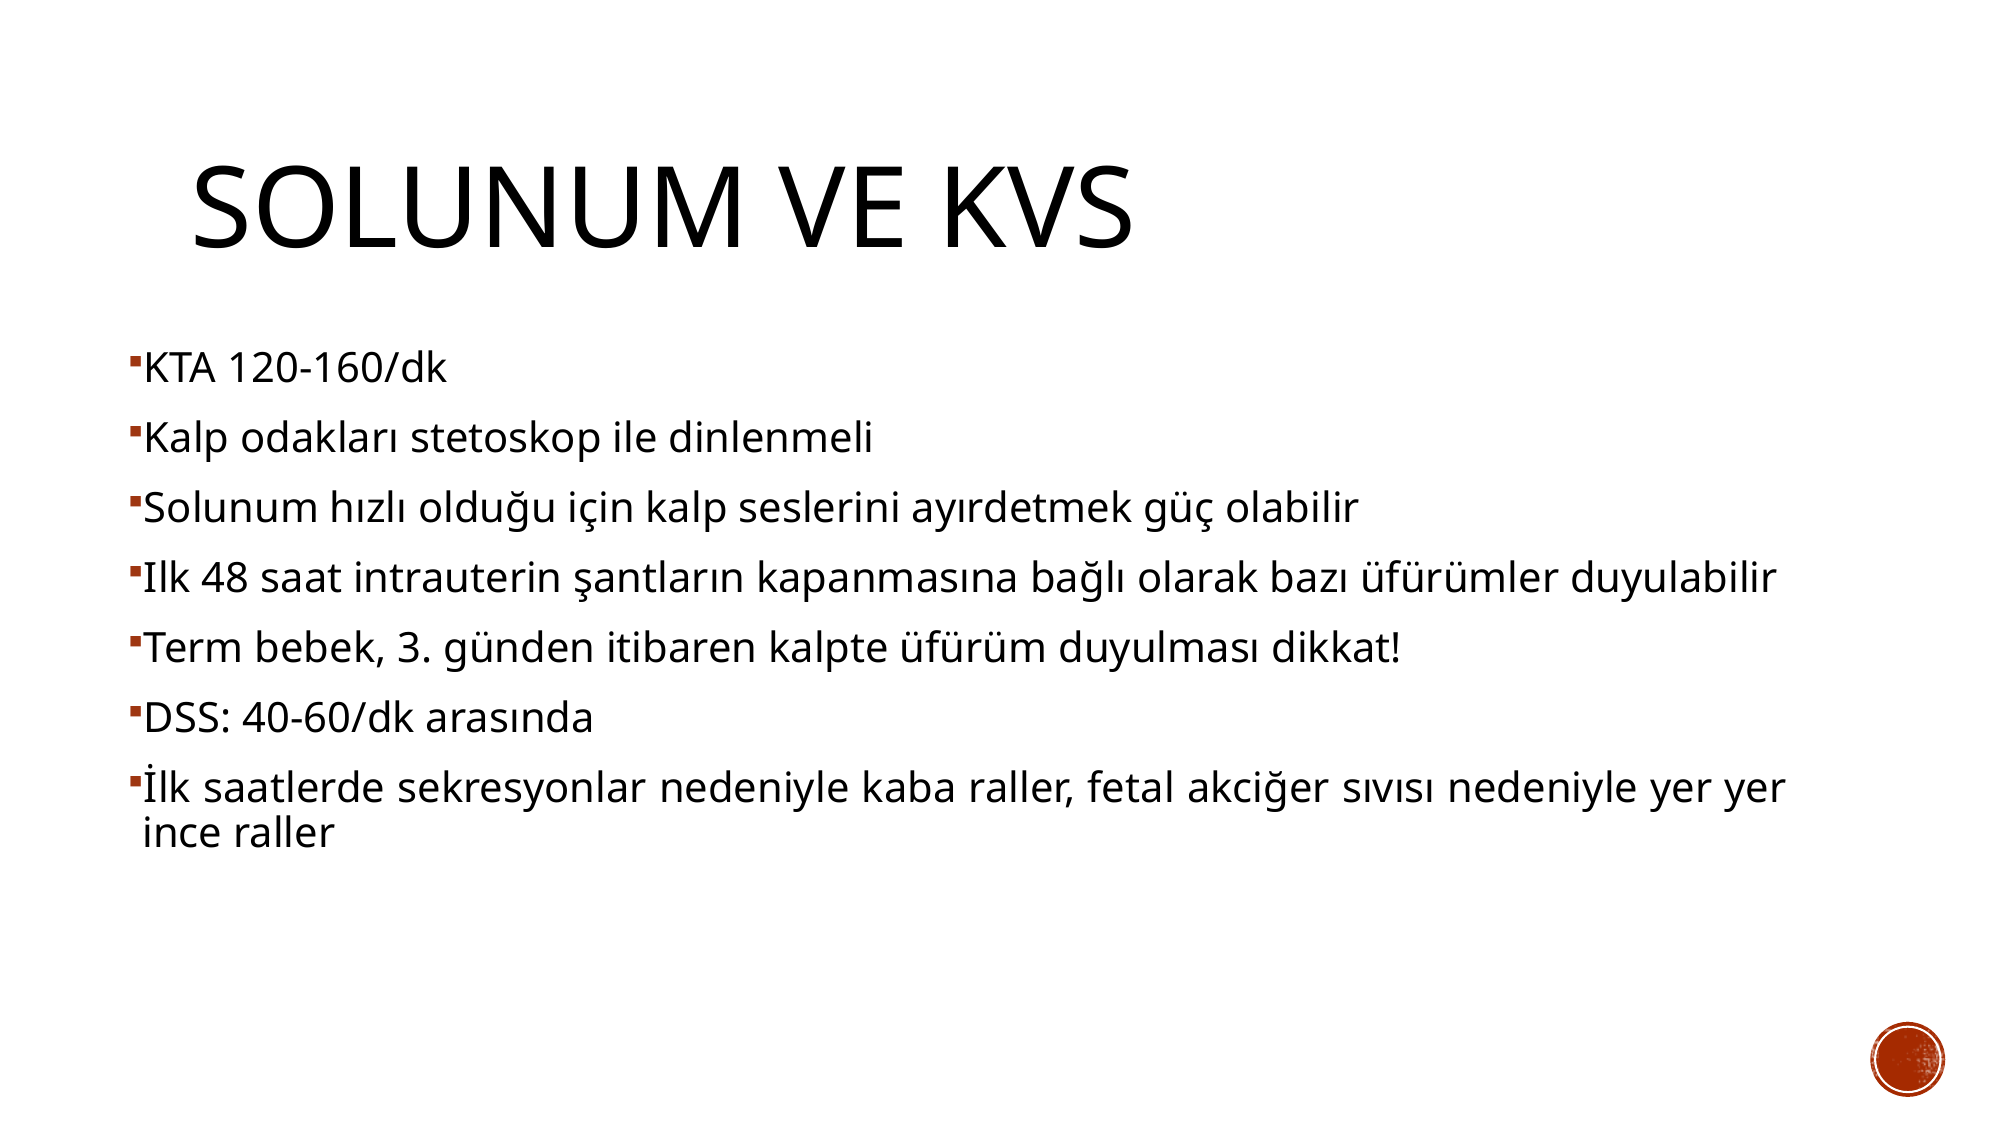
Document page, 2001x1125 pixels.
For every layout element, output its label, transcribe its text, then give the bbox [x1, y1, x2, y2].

title Solunum ve kvs [175, 79, 1826, 344]
list KTA 120-160/dk Kalp odakları stetoskop ile dinlenmeli Solunum hızlı olduğu için kalp seslerini ayırdetmek güç olabilir Ilk 48 saat intrauterin şantların kapanmasına bağlı olarak bazı üfürümler duyulabilir Term bebek, 3. günden itibaren kalpte üfürüm duyulması dikkat! DSS: 40-60/dk arasında İlk saatlerde sekresyonlar nedeniyle kaba raller, fetal akciğer sıvısı nedeniyle yer yer ince raller [112, 338, 1818, 882]
